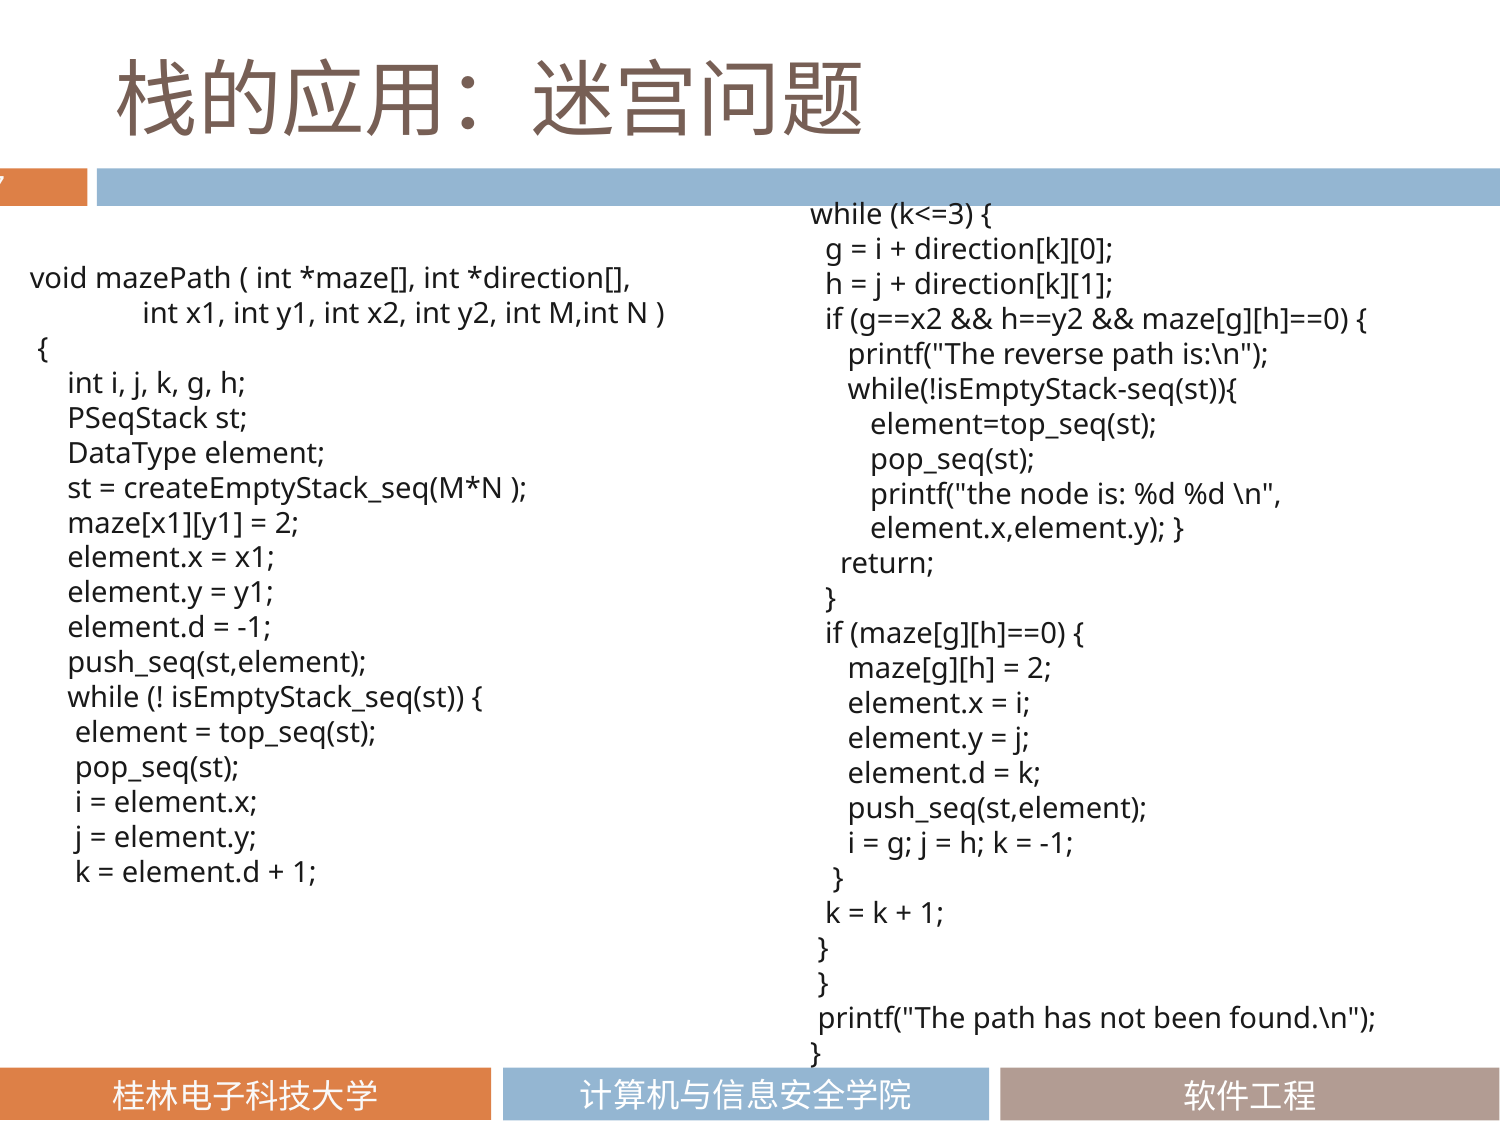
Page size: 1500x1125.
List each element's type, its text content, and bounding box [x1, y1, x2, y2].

text_box void mazePath ( int *maze[], int *direction[], int x1, int y1, int x2, int y2, int M,int N ) { int i, j, k, g, h; PSeqStack st; DataType element; st = createEmptyStack_seq(M*N ); maze[x1][y1] = 2; element.x = x1; element.y = y1; element.d = -1; push_seq(st,element); while (! isEmptyStack_seq(st)) { element = top_seq(st); pop_seq(st); i = element.x; j = element.y; k = element.d + 1; [15, 216, 765, 896]
text_box while (k<=3) { g = i + direction[k][0]; h = j + direction[k][1]; if (g==x2 && h==y2 && maze[g][h]==0) { printf("The reverse path is:\n"); while(!isEmptyStack-seq(st)){ element=top_seq(st); pop_seq(st); printf("the node is: %d %d \n", element.x,element.y); } return; } if (maze[g][h]==0) { maze[g][h] = 2; element.x = i; element.y = j; element.d = k; push_seq(st,element); i = g; j = h; k = -1; } k = k + 1; } } printf("The path has not been found.\n"); } [795, 152, 1500, 1077]
title 栈的应用：迷宫问题 [99, 37, 1438, 155]
